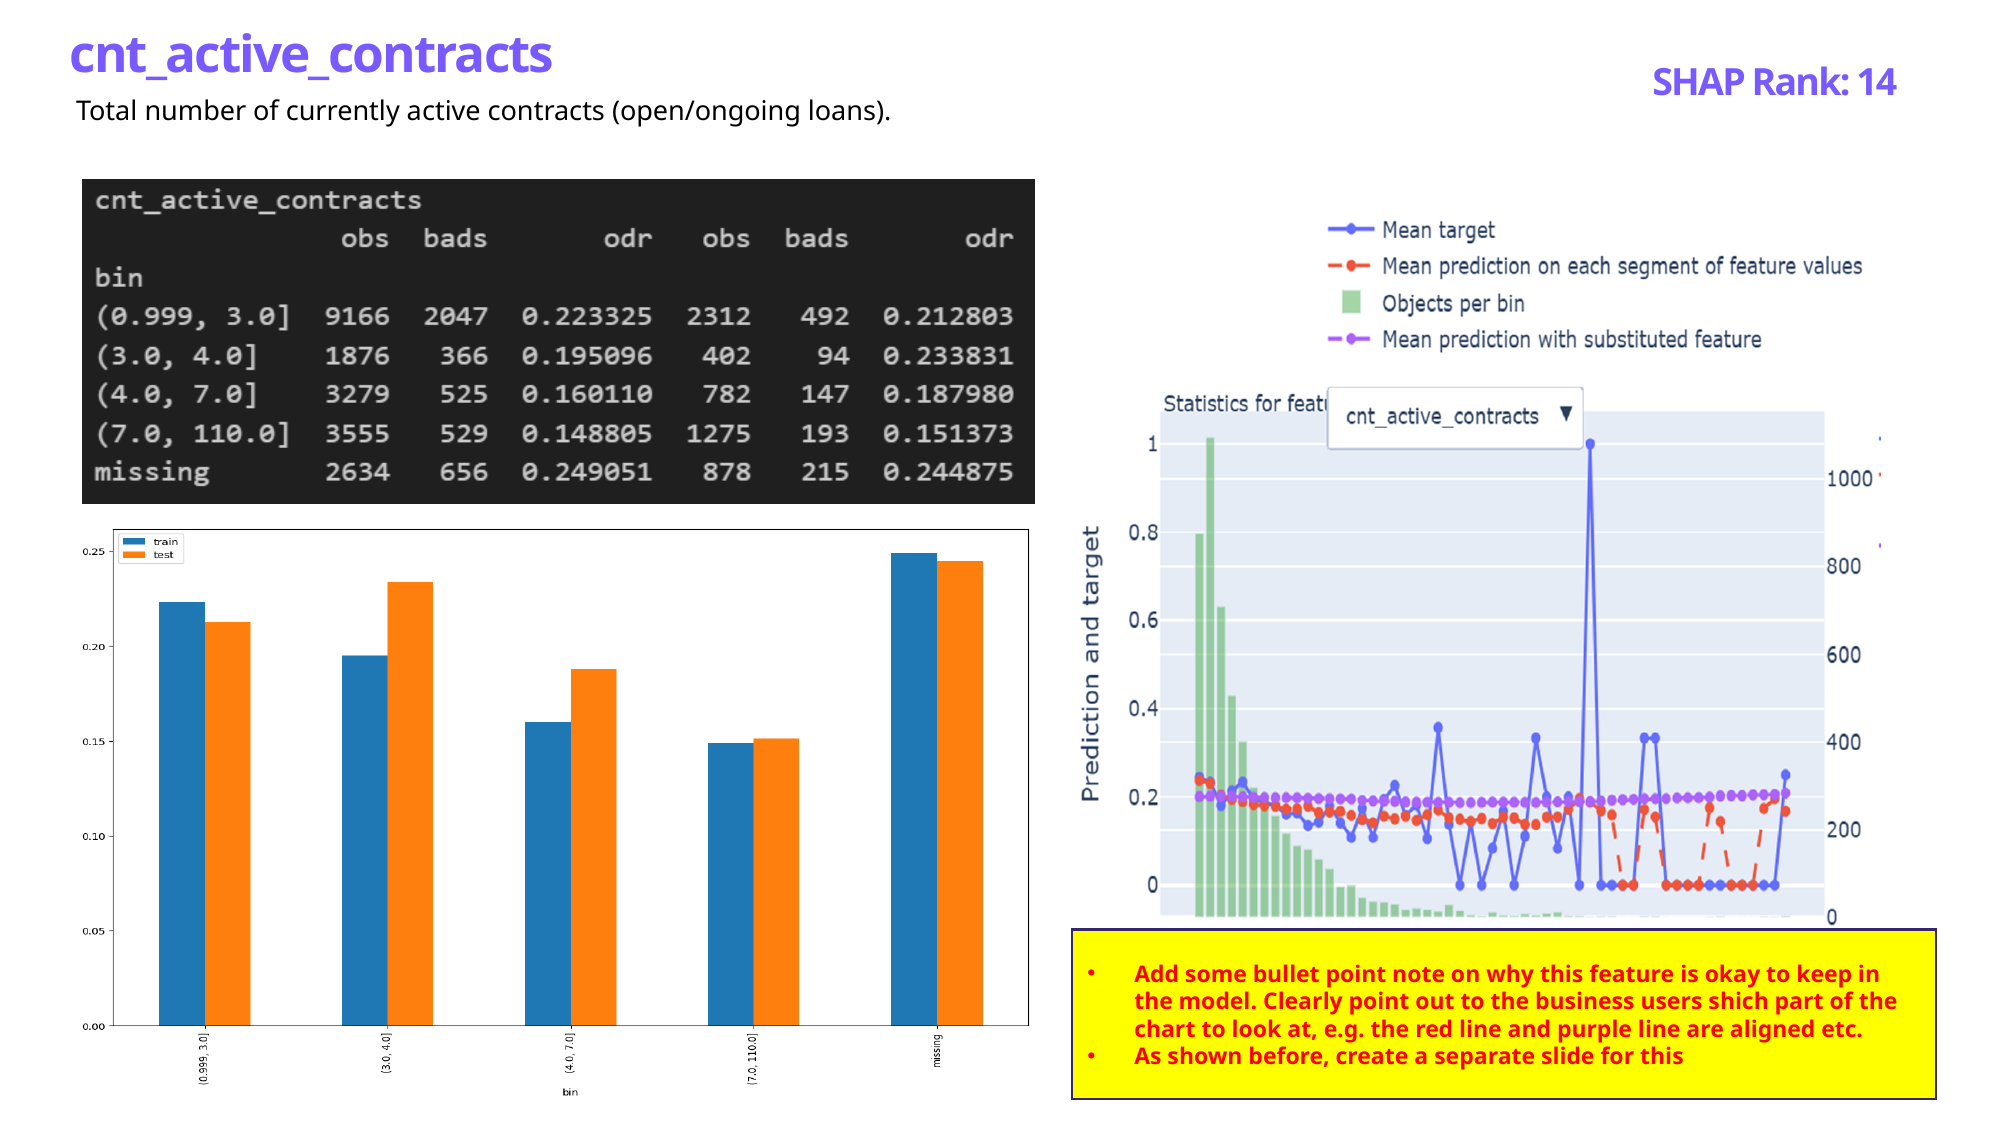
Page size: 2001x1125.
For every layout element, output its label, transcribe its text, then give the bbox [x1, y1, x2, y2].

picture [1064, 192, 1886, 985]
picture [73, 523, 1035, 1103]
text_box Add some bullet point note on why this feature is okay to keep in the model. Clearly point out to the business users shich part of the chart to look at, e.g. the red line and purple line are aligned etc. As shown before, create a separate slide for this [1071, 928, 1937, 1100]
text_box Total number of currently active contracts (open/ongoing loans). [61, 86, 1444, 134]
picture [82, 179, 1035, 505]
text_box SHAP Rank: 14 [1637, 1, 1928, 111]
title cnt_active_contracts [54, 0, 1941, 91]
